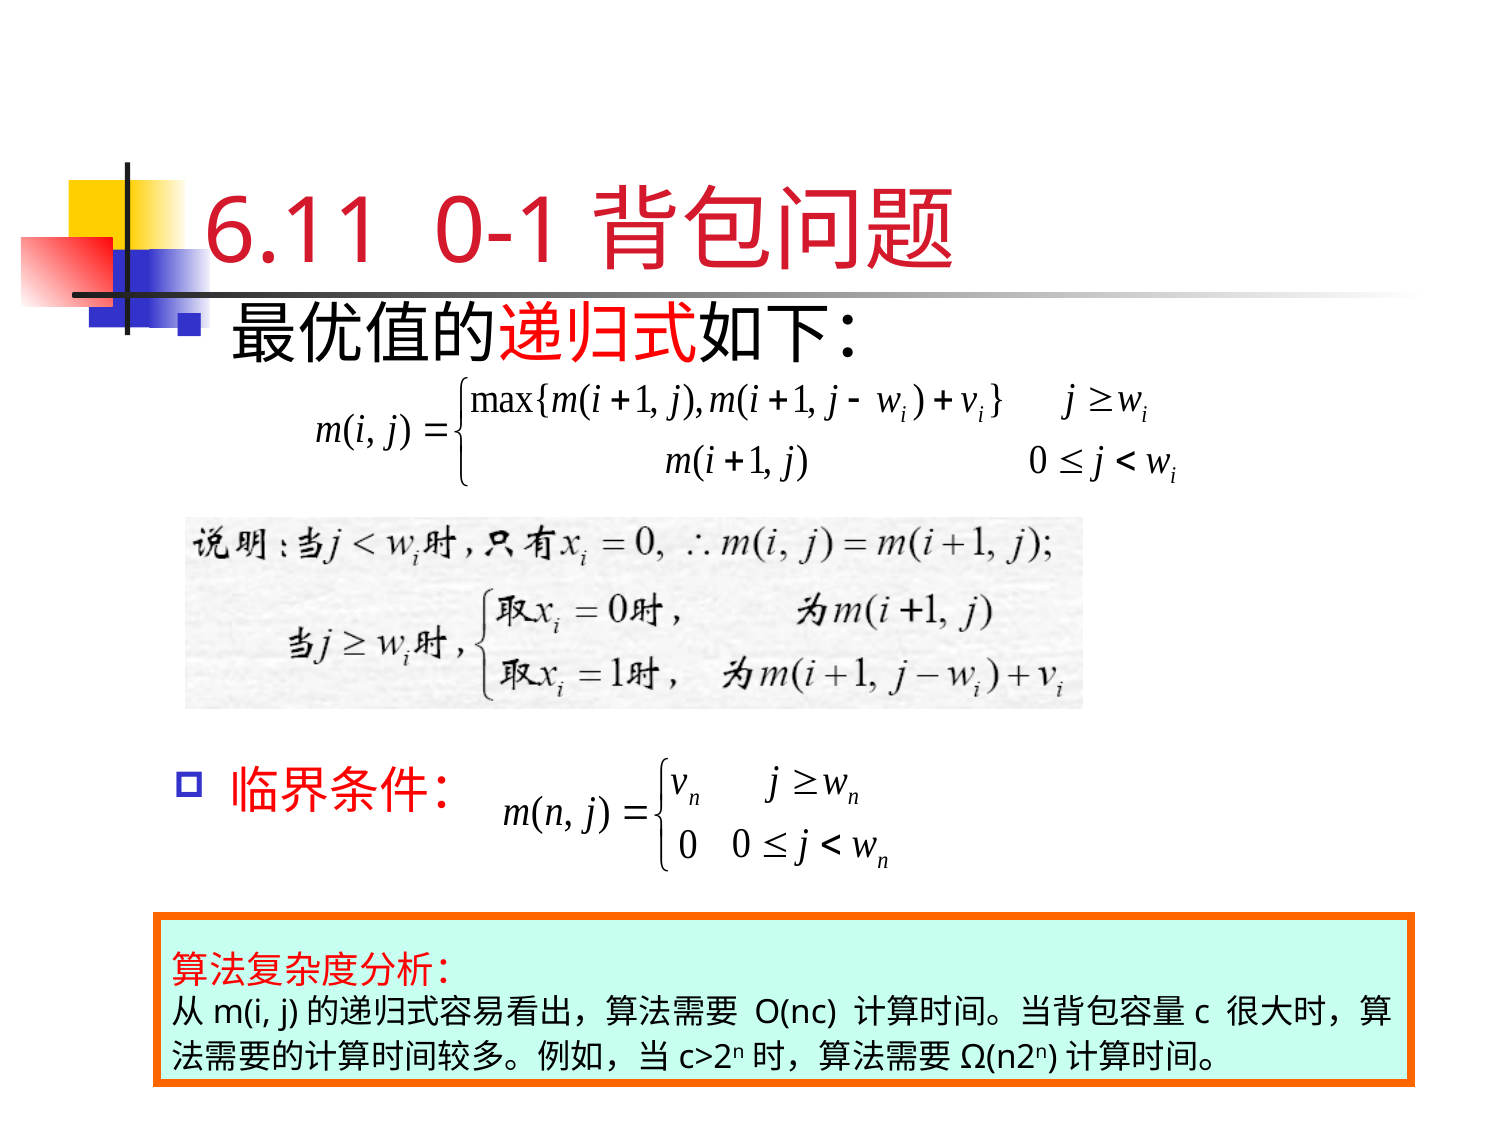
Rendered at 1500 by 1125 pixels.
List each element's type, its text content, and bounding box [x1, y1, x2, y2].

text_box 临界条件： [158, 751, 495, 827]
text_box 算法复杂度分析： 从m(i, j)的递归式容易看出，算法需要 O(nc) 计算时间。当背包容量c 很大时，算法需要的计算时间较多。例如，当c>2n时，算法需要Ω(n2n)计算时间。 [157, 915, 1411, 1083]
picture [184, 517, 1083, 710]
list 最优值的递归式如下： [159, 282, 1435, 1096]
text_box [496, 751, 900, 879]
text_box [309, 370, 1189, 495]
title 6.11 0-1背包问题 [188, 101, 1468, 289]
